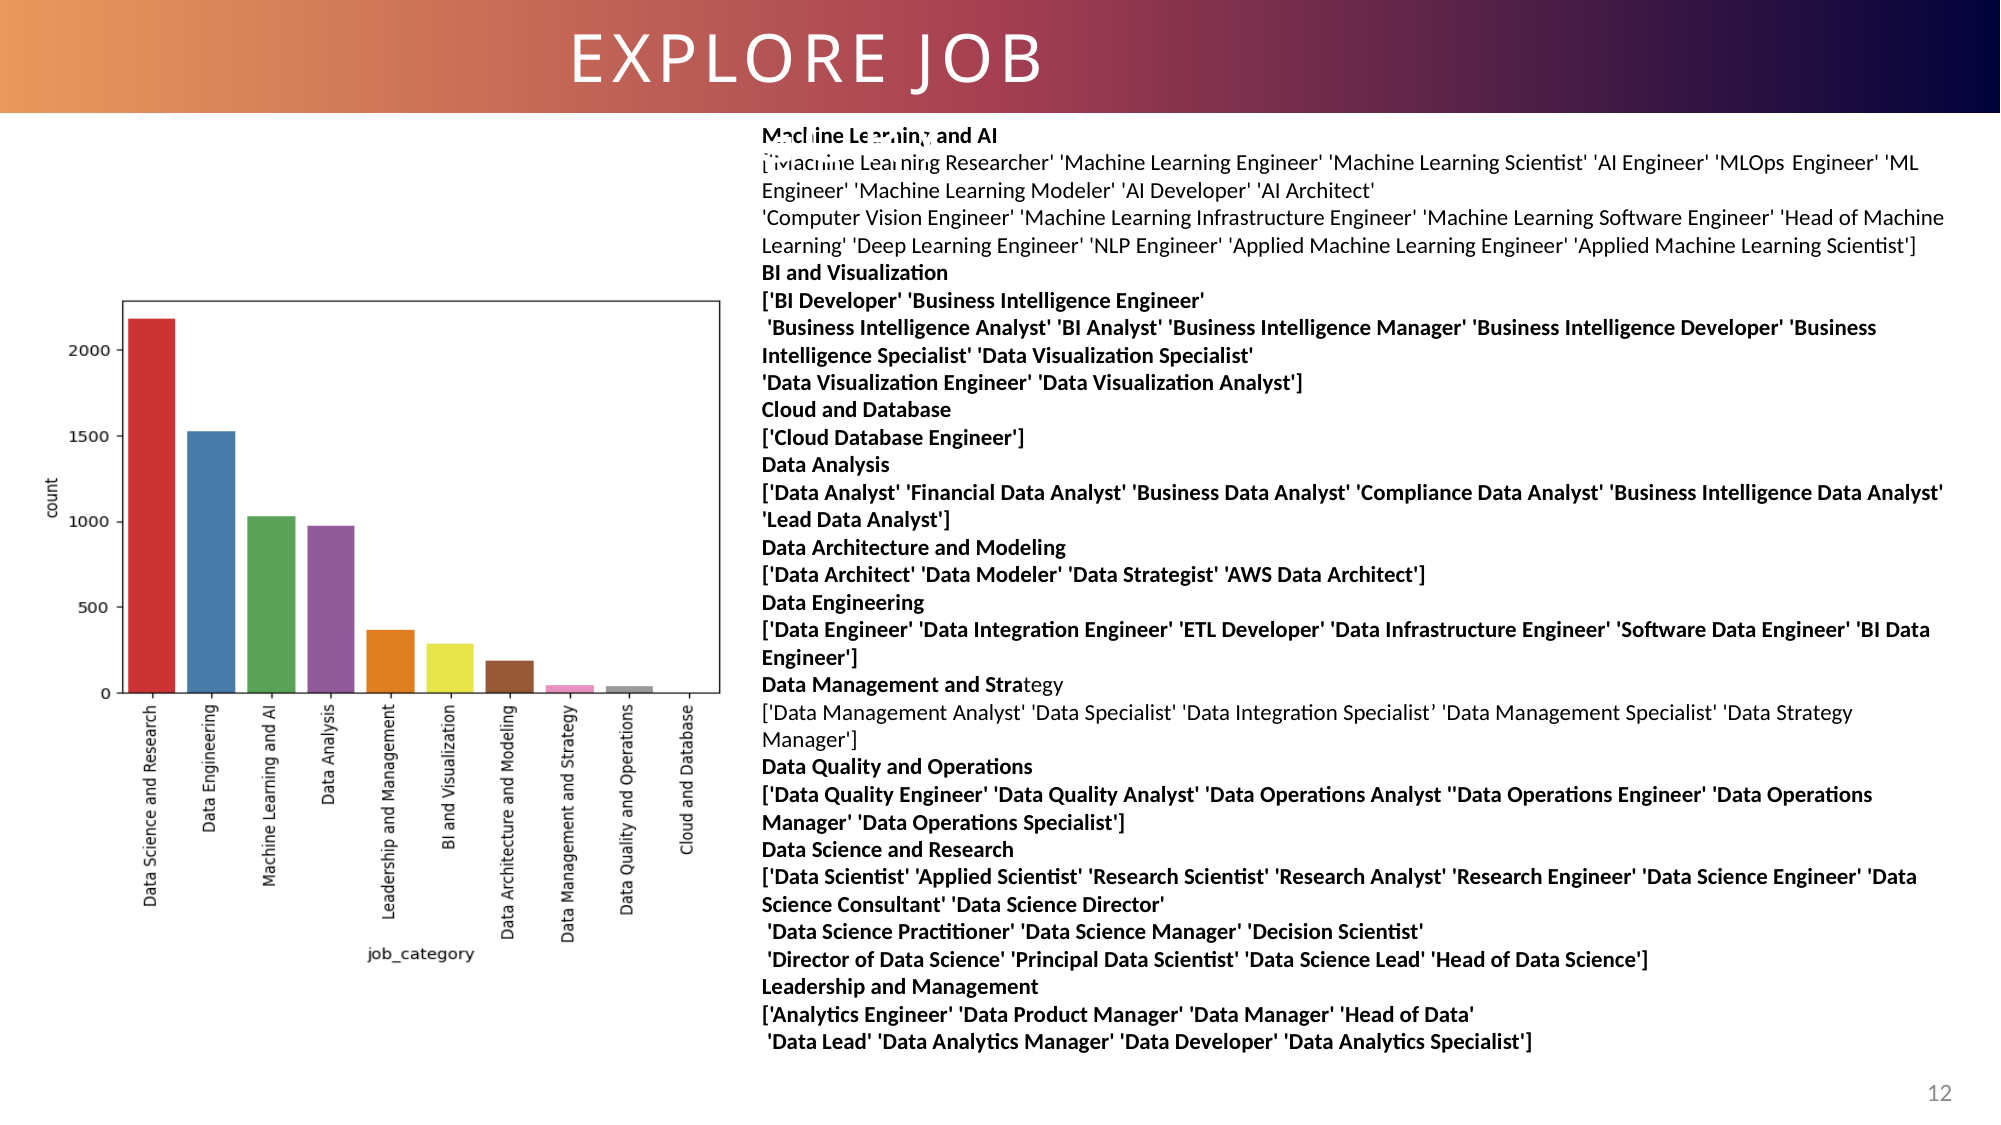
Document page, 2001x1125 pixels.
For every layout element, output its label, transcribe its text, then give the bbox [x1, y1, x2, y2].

picture [32, 290, 730, 973]
slide_number 12 [1894, 1061, 1968, 1121]
text_box Explore JOB Category [554, 113, 1446, 183]
picture [0, 0, 2000, 113]
text_box Machine Learning and AI ['Machine Learning Researcher' 'Machine Learning Engineer' 'Machine Learning Scientist' 'AI Engineer' 'MLOps Engineer' 'ML Engineer' 'Machine Learning Modeler' 'AI Developer' 'AI Architect' 'Computer Vision Engineer' 'Machine Learning Infrastructure Engineer' 'Machine Learning Software Engineer' 'Head of Machine Learning' 'Deep Learning Engineer' 'NLP Engineer' 'Applied Machine Learning Engineer' 'Applied Machine Learning Scientist'] BI and Visualization ['BI Developer' 'Business Intelligence Engineer' 'Business Intelligence Analyst' 'BI Analyst' 'Business Intelligence Manager' 'Business Intelligence Developer' 'Business Intelligence Specialist' 'Data Visualization Specialist' 'Data Visualization Engineer' 'Data Visualization Analyst'] Cloud and Database ['Cloud Database Engineer'] Data Analysis ['Data Analyst' 'Financial Data Analyst' 'Business Data Analyst' 'Compliance Data Analyst' 'Business Intelligence Data Analyst' 'Lead Data Analyst'] Data Architecture and Modeling ['Data Architect' 'Data Modeler' 'Data Strategist' 'AWS Data Architect'] Data Engineering ['Data Engineer' 'Data Integration Engineer' 'ETL Developer' 'Data Infrastructure Engineer' 'Software Data Engineer' 'BI Data Engineer'] Data Management and Strategy ['Data Management Analyst' 'Data Specialist' 'Data Integration Specialist’ 'Data Management Specialist' 'Data Strategy Manager'] Data Quality and Operations ['Data Quality Engineer' 'Data Quality Analyst' 'Data Operations Analyst ''Data Operations Engineer' 'Data Operations Manager' 'Data Operations Specialist'] Data Science and Research ['Data Scientist' 'Applied Scientist' 'Research Scientist' 'Research Analyst' 'Research Engineer' 'Data Science Engineer' 'Data Science Consultant' 'Data Science Director' 'Data Science Practitioner' 'Data Science Manager' 'Decision Scientist' 'Director of Data Science' 'Principal Data Scientist' 'Data Science Lead' 'Head of Data Science'] Leadership and Management ['Analytics Engineer' 'Data Product Manager' 'Data Manager' 'Head of Data' 'Data Lead' 'Data Analytics Manager' 'Data Developer' 'Data Analytics Specialist'] [746, 113, 1966, 1090]
